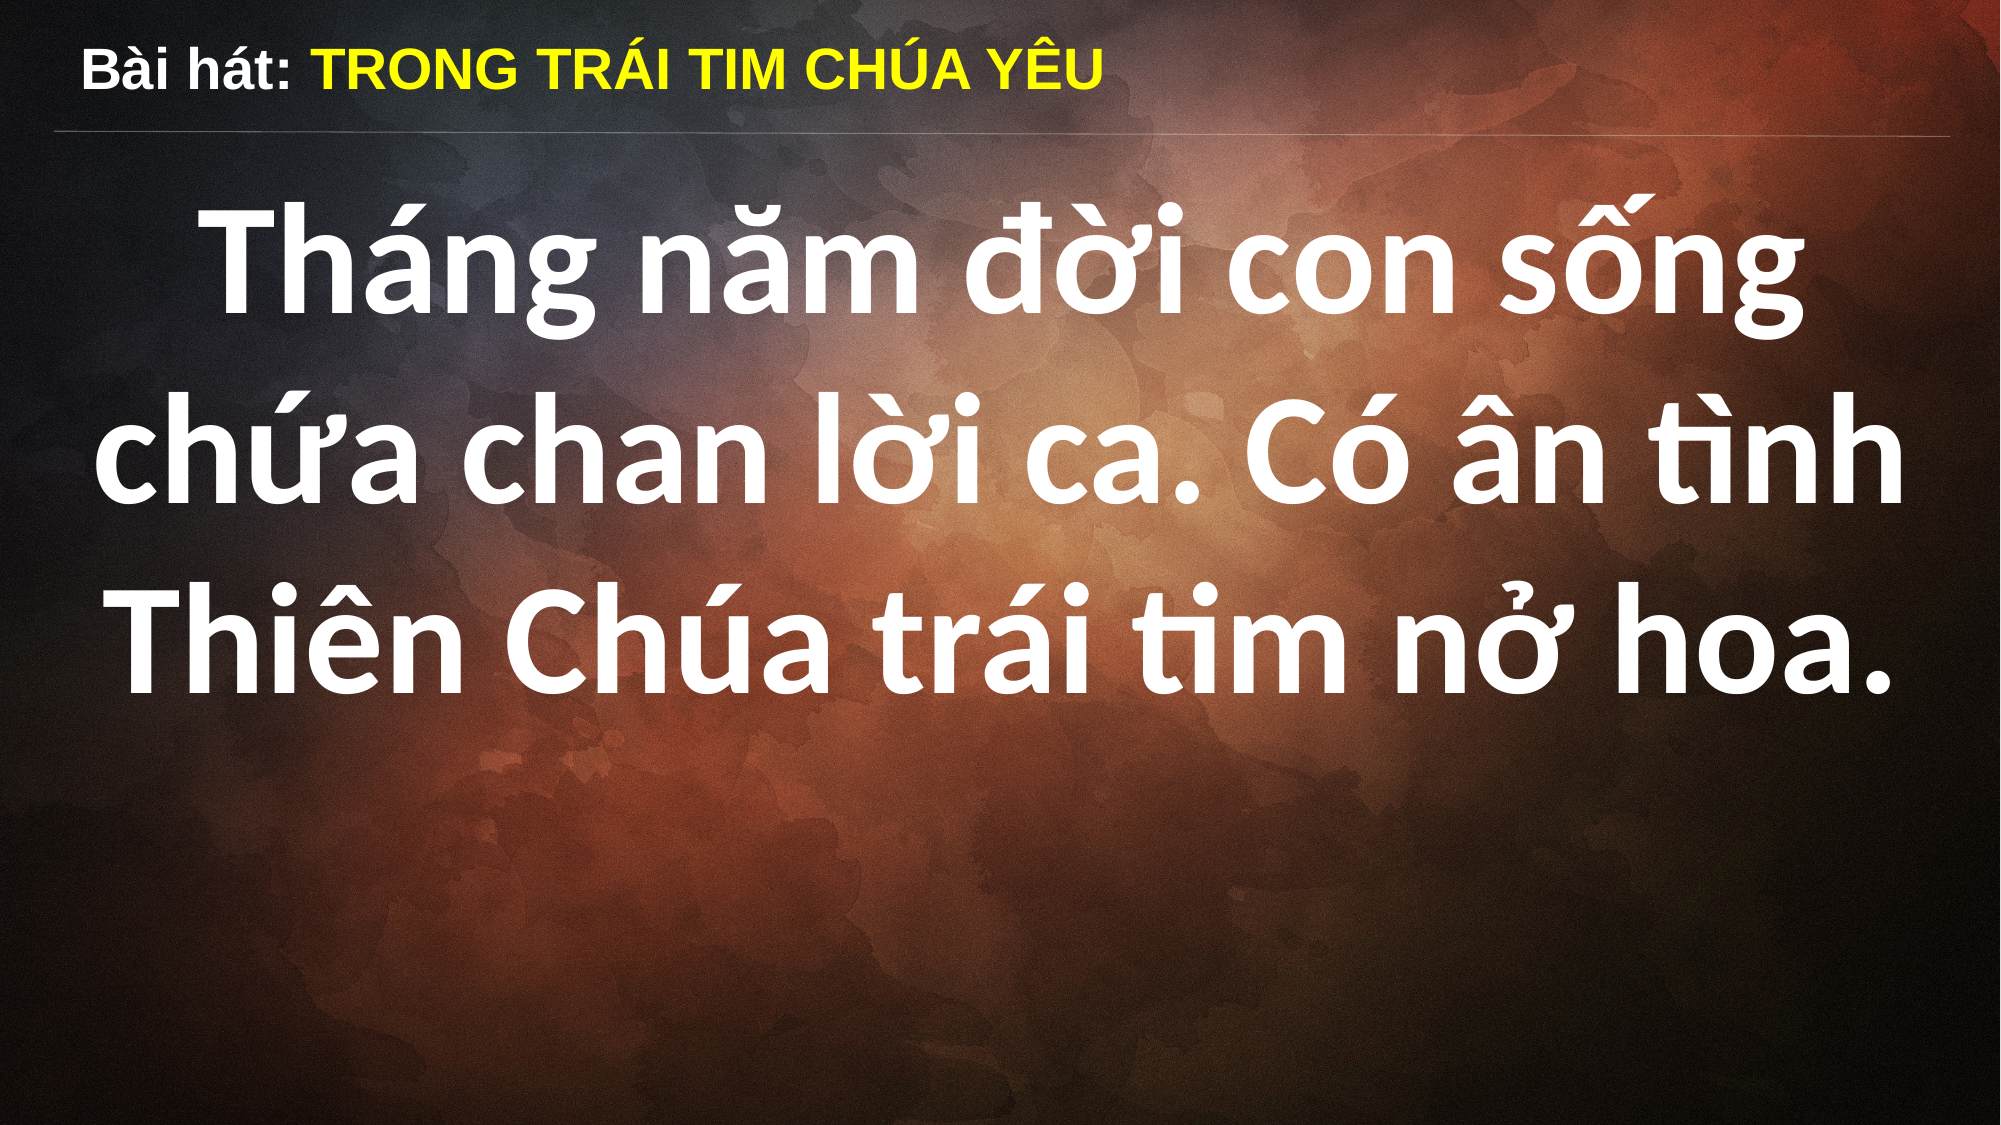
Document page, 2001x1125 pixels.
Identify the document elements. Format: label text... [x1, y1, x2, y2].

text_box Tháng năm đời con sống chứa chan lời ca. Có ân tình Thiên Chúa trái tim nở hoa. [53, 148, 1950, 733]
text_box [53, 131, 1950, 137]
picture [0, 0, 2001, 1125]
subtitle Bài hát: TRONG TRÁI TIM CHÚA YÊU [53, 31, 1132, 118]
